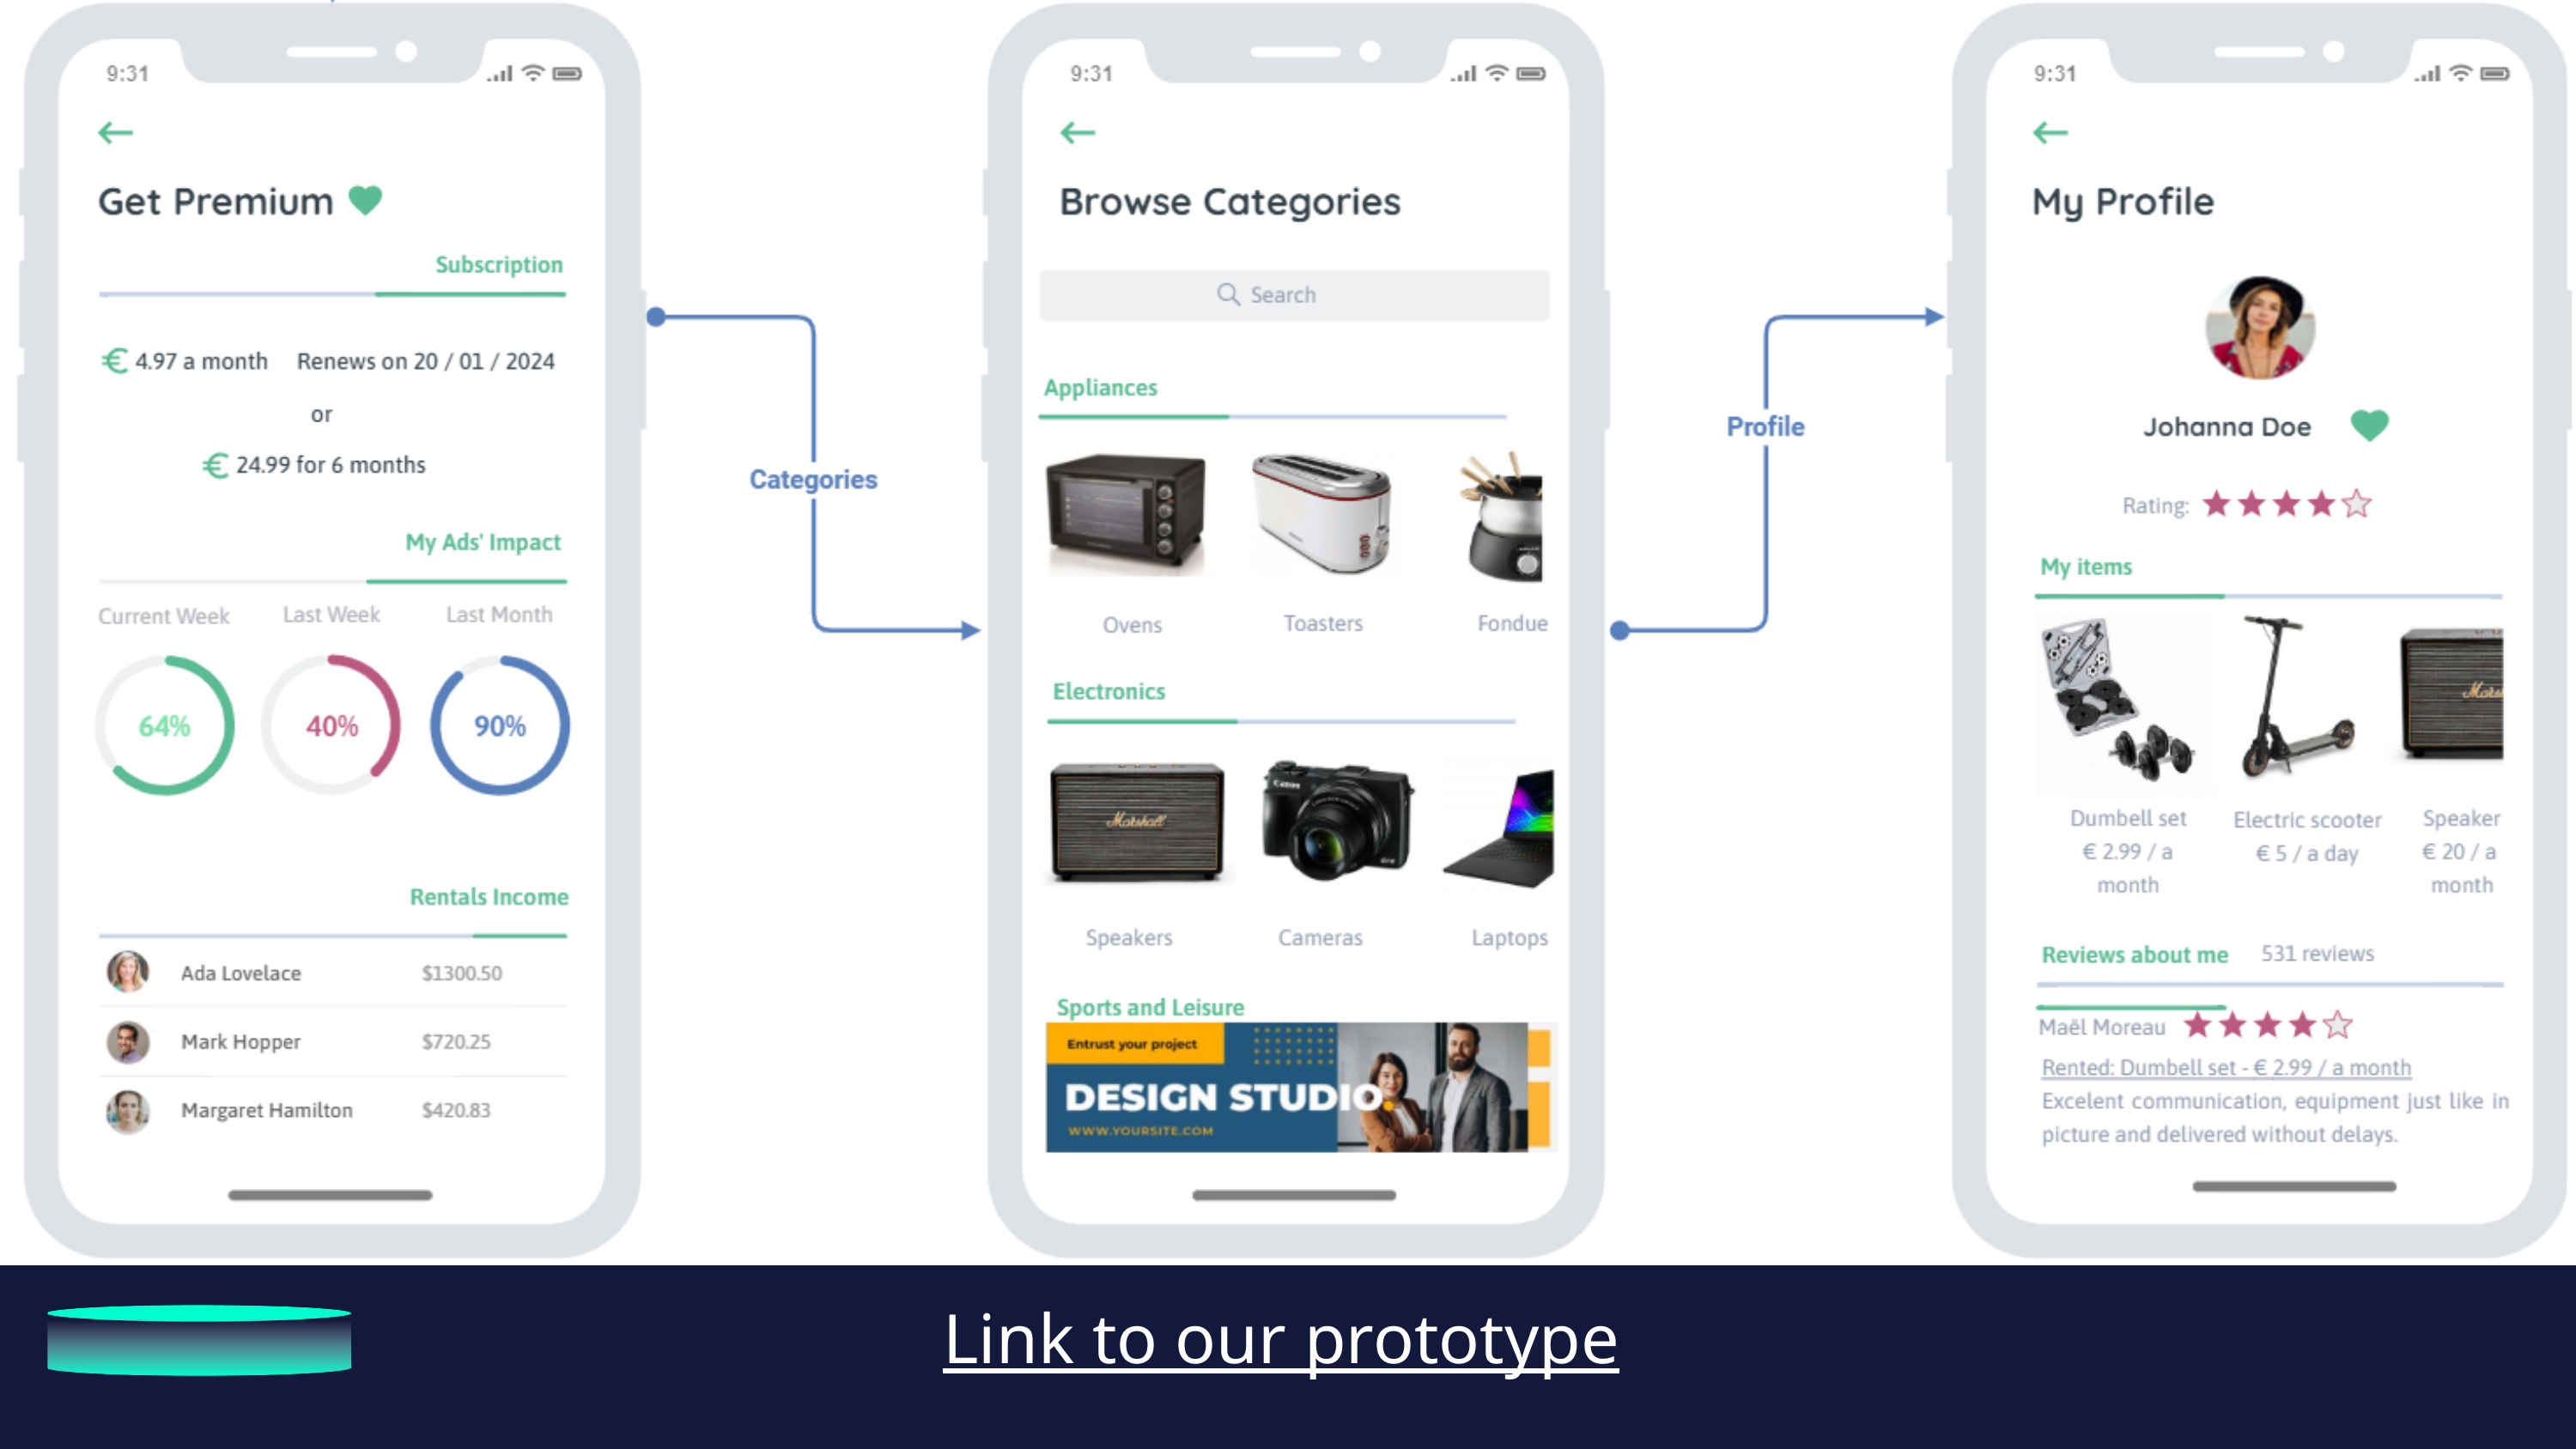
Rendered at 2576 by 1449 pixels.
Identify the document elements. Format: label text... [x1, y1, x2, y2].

text_box [0, 0, 2576, 1265]
text_box [47, 1305, 351, 1376]
text_box Link to our prototype. [943, 1293, 1633, 1449]
